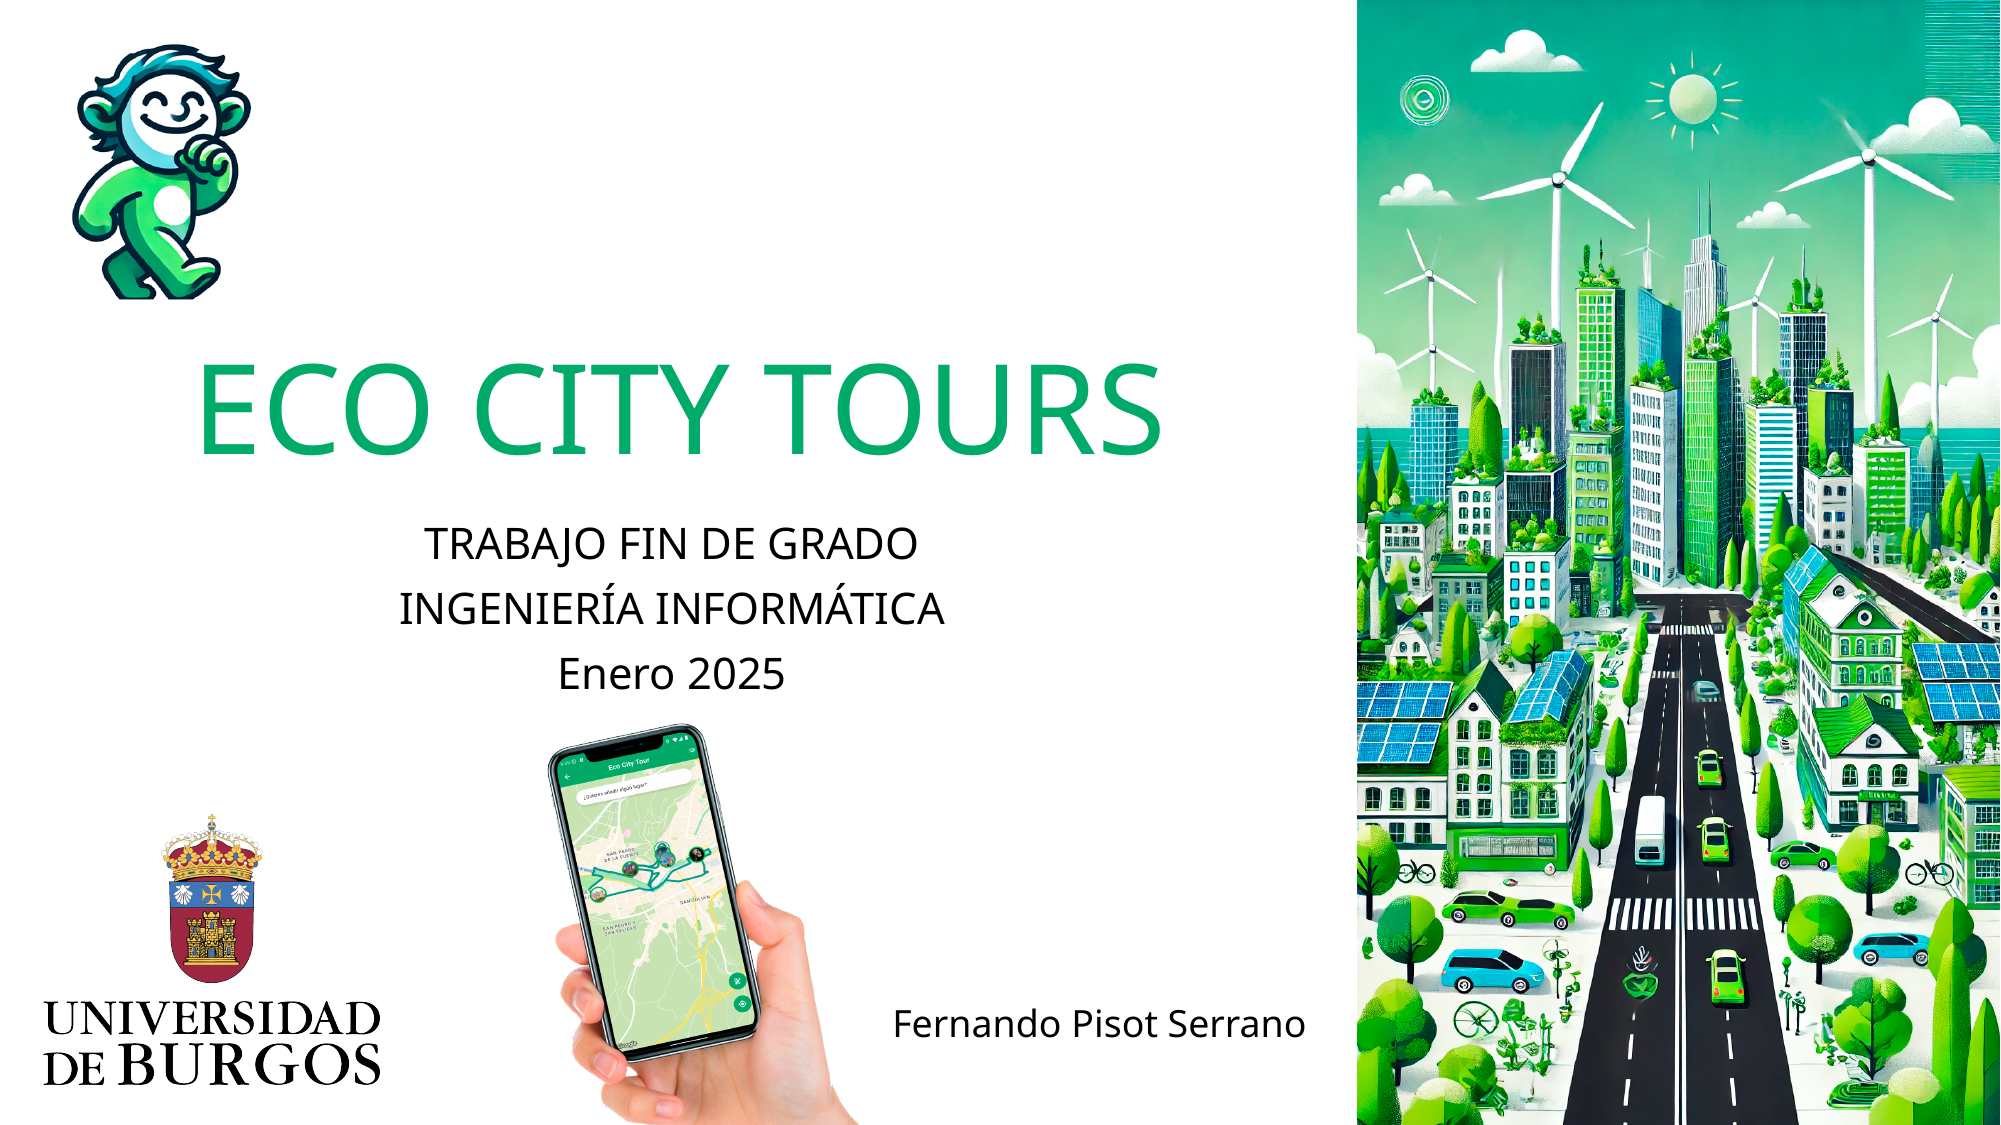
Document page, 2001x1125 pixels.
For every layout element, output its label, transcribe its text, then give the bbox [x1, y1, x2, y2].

title ECO CITY TOURS [43, 123, 1316, 490]
picture [1382, 695, 1391, 701]
picture [1356, 0, 2000, 1125]
picture [1384, 728, 1390, 744]
picture [12, 0, 310, 375]
picture [42, 813, 381, 1085]
subtitle TRABAJO FIN DE GRADO INGENIERÍA INFORMÁTICA Enero 2025 [0, 514, 1345, 708]
picture [1958, 659, 1967, 670]
picture [535, 707, 873, 1125]
picture [1370, 692, 1379, 700]
text_box Fernando Pisot Serrano [873, 992, 1322, 1052]
